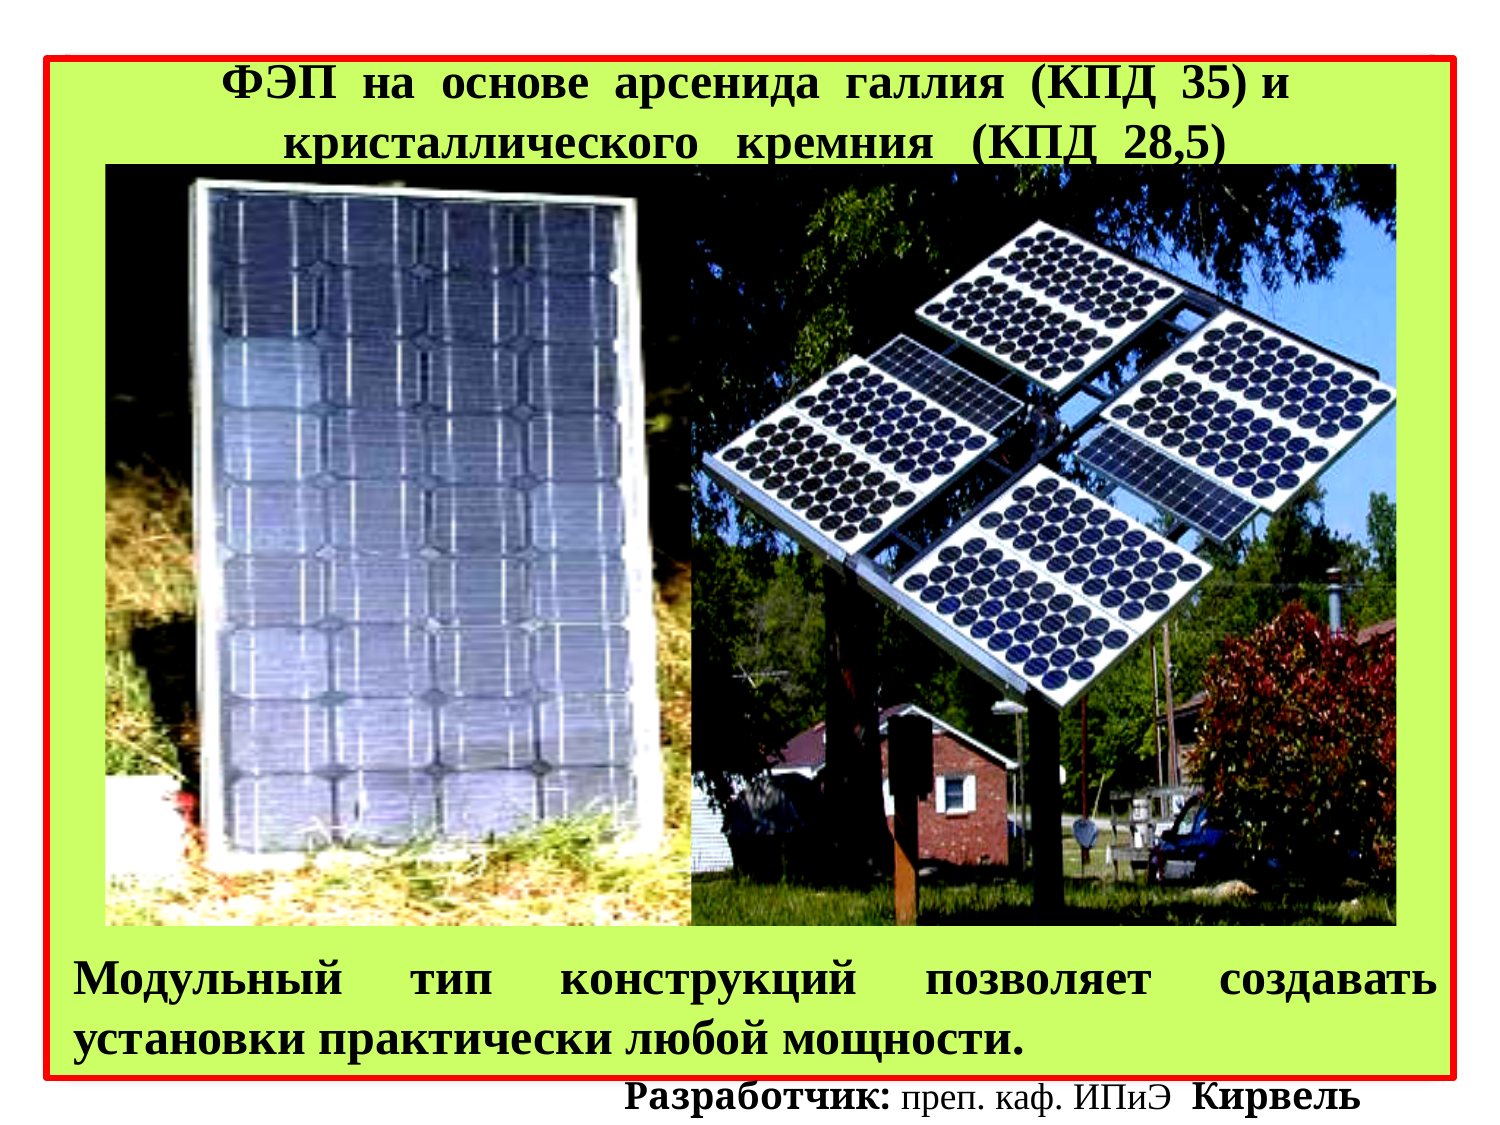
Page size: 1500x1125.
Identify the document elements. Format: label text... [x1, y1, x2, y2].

text_box [43, 55, 1457, 1081]
title ФЭП на основе арсенида галлия (КПД 35) и кристаллического кремния (КПД 28,5) [58, 58, 1454, 176]
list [105, 163, 690, 926]
text_box Модульный тип конструкций позволяет создавать установки практически любой мощности. [58, 937, 1453, 1073]
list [691, 163, 1397, 927]
text_box Разработчик: преп. каф. ИПиЭ Кирвель П.И. [609, 1064, 1443, 1125]
